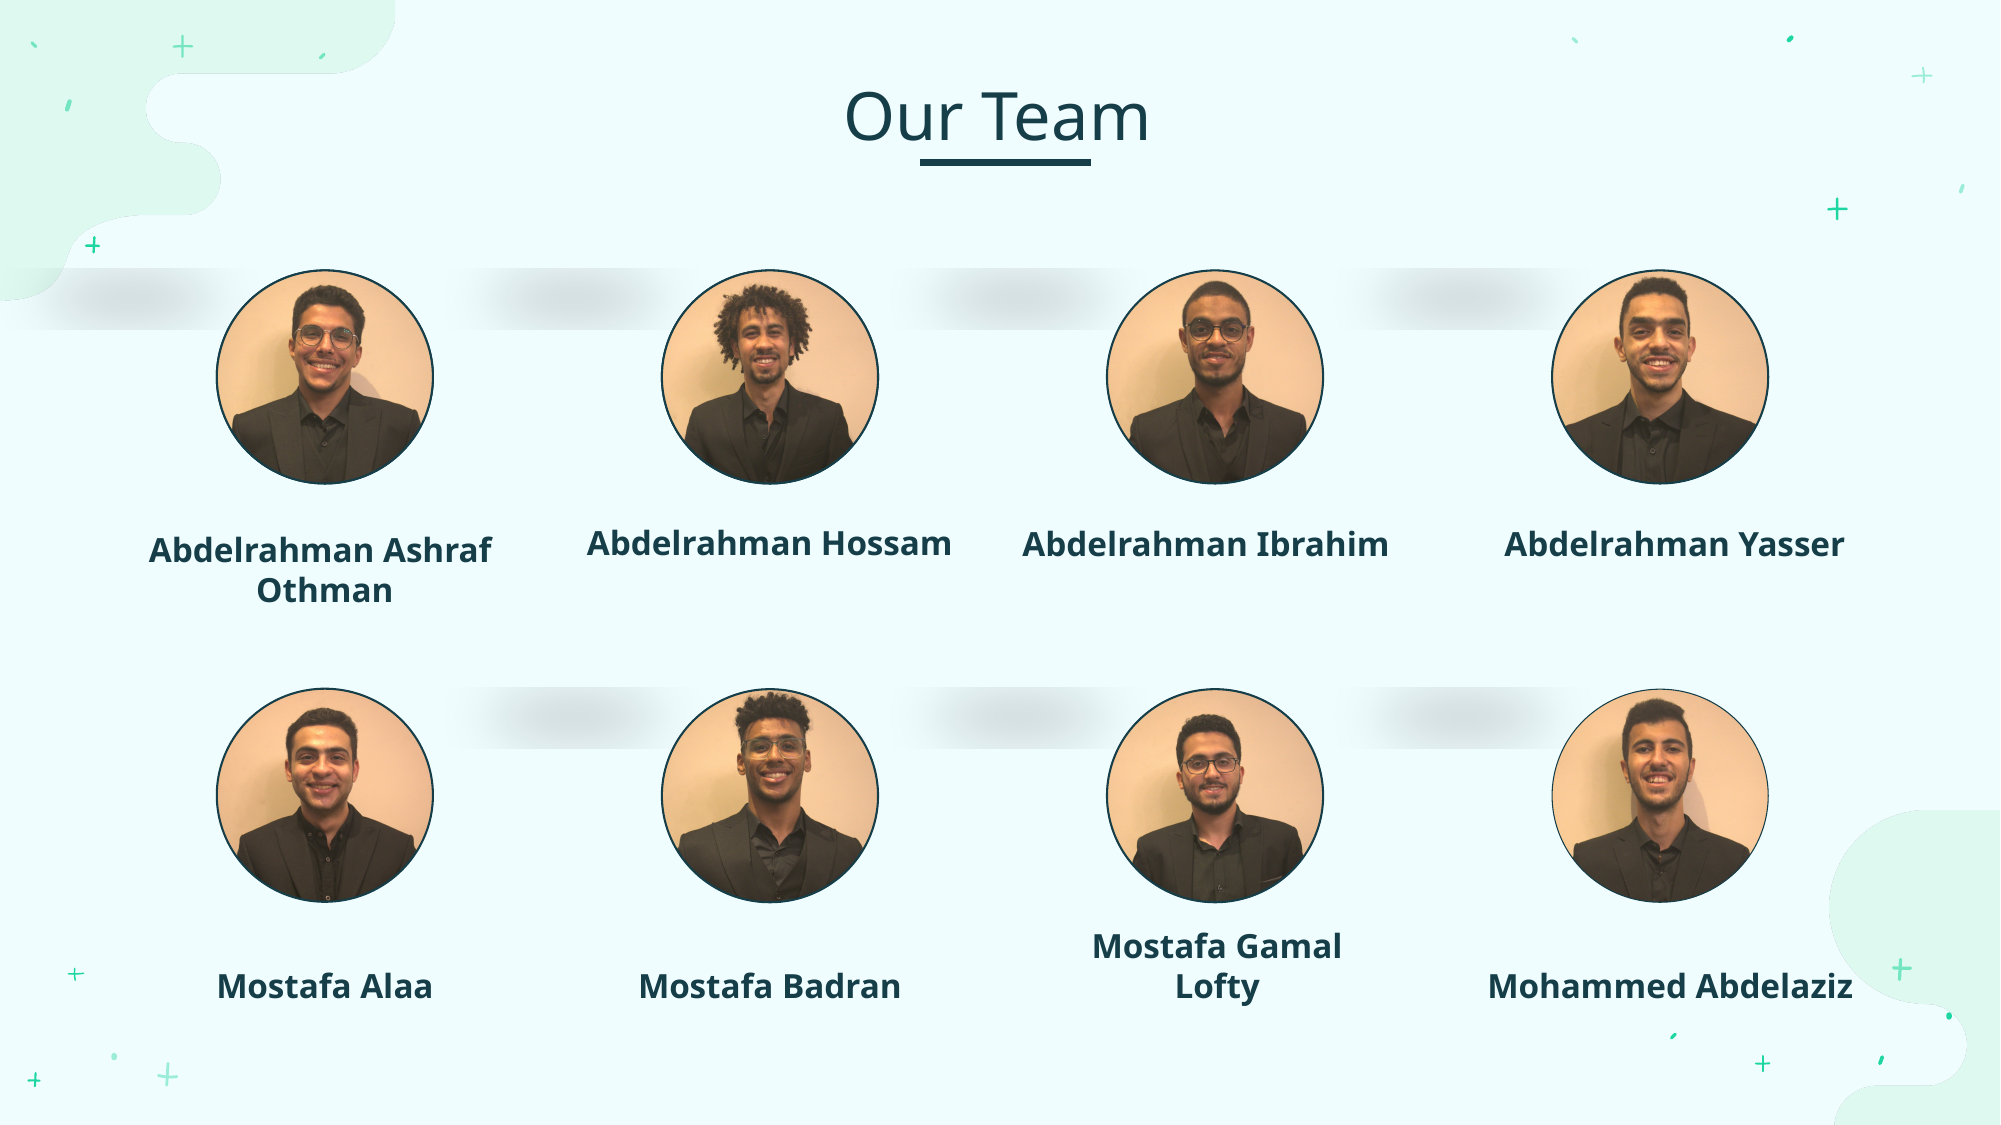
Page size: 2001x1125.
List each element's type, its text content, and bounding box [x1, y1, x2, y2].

picture [216, 688, 433, 902]
text_box Mostafa Badran [613, 948, 927, 1021]
picture [1552, 689, 1769, 903]
text_box Mostafa Gamal Lofty [1037, 948, 1397, 1021]
picture [1829, 810, 2000, 1125]
text_box Our Team [384, 66, 1629, 162]
text_box Abdelrahman Hossam [570, 505, 970, 578]
picture [0, 0, 433, 484]
text_box Mohammed Abdelaziz [1455, 948, 1895, 1021]
picture [1552, 270, 1769, 484]
picture [661, 689, 879, 903]
text_box Abdelrahman Ashraf Othman [124, 505, 525, 624]
picture [661, 270, 879, 484]
text_box Abdelrahman Yasser [1475, 505, 1875, 578]
text_box [919, 158, 1091, 167]
picture [1106, 689, 1324, 903]
text_box Abdelrahman Ibrahim [979, 506, 1451, 578]
picture [1106, 270, 1324, 484]
text_box Mostafa Alaa [185, 948, 465, 1021]
